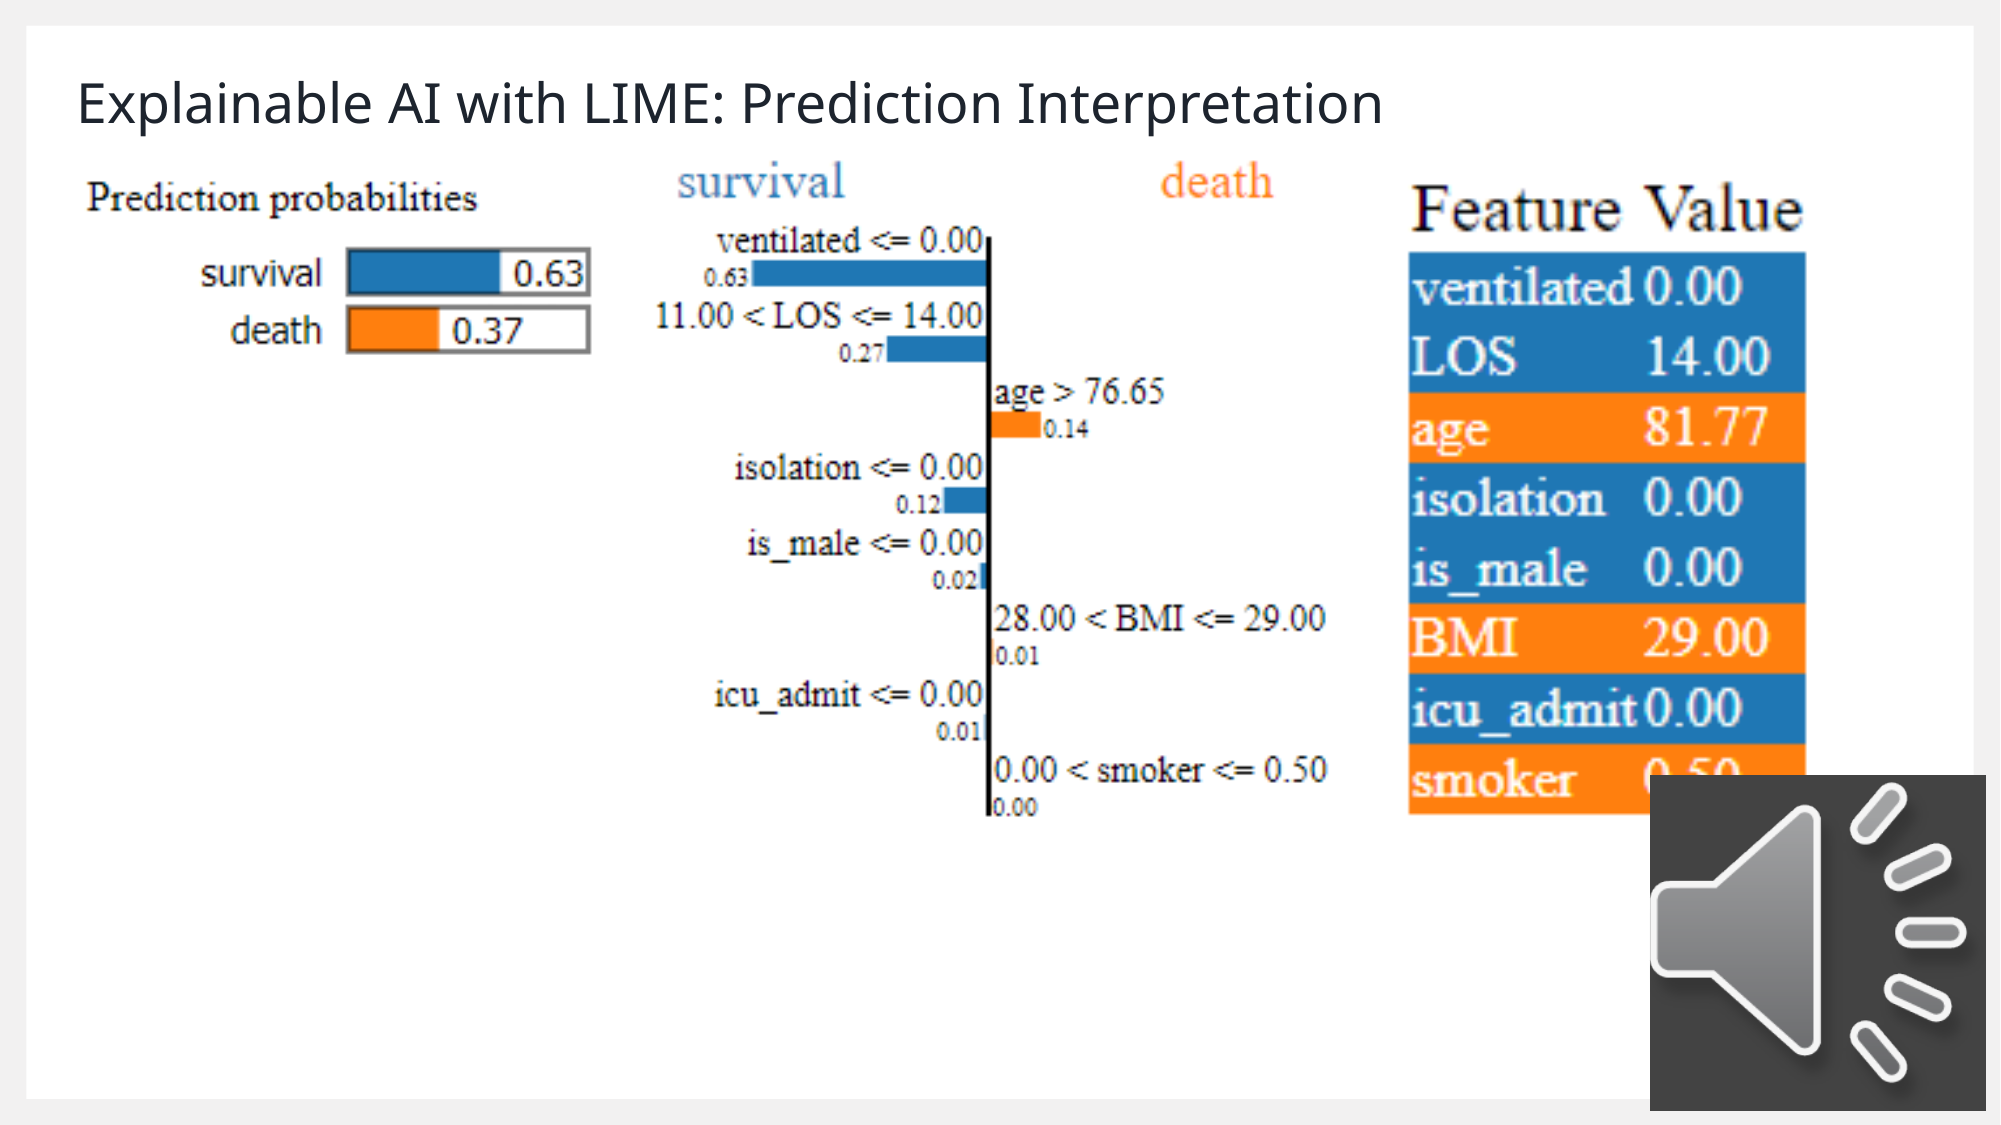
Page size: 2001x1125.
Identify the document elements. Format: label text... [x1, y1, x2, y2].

title Explainable AI with LIME: Prediction Interpretation [61, 53, 1724, 142]
picture [637, 141, 1987, 1112]
picture [78, 141, 621, 862]
